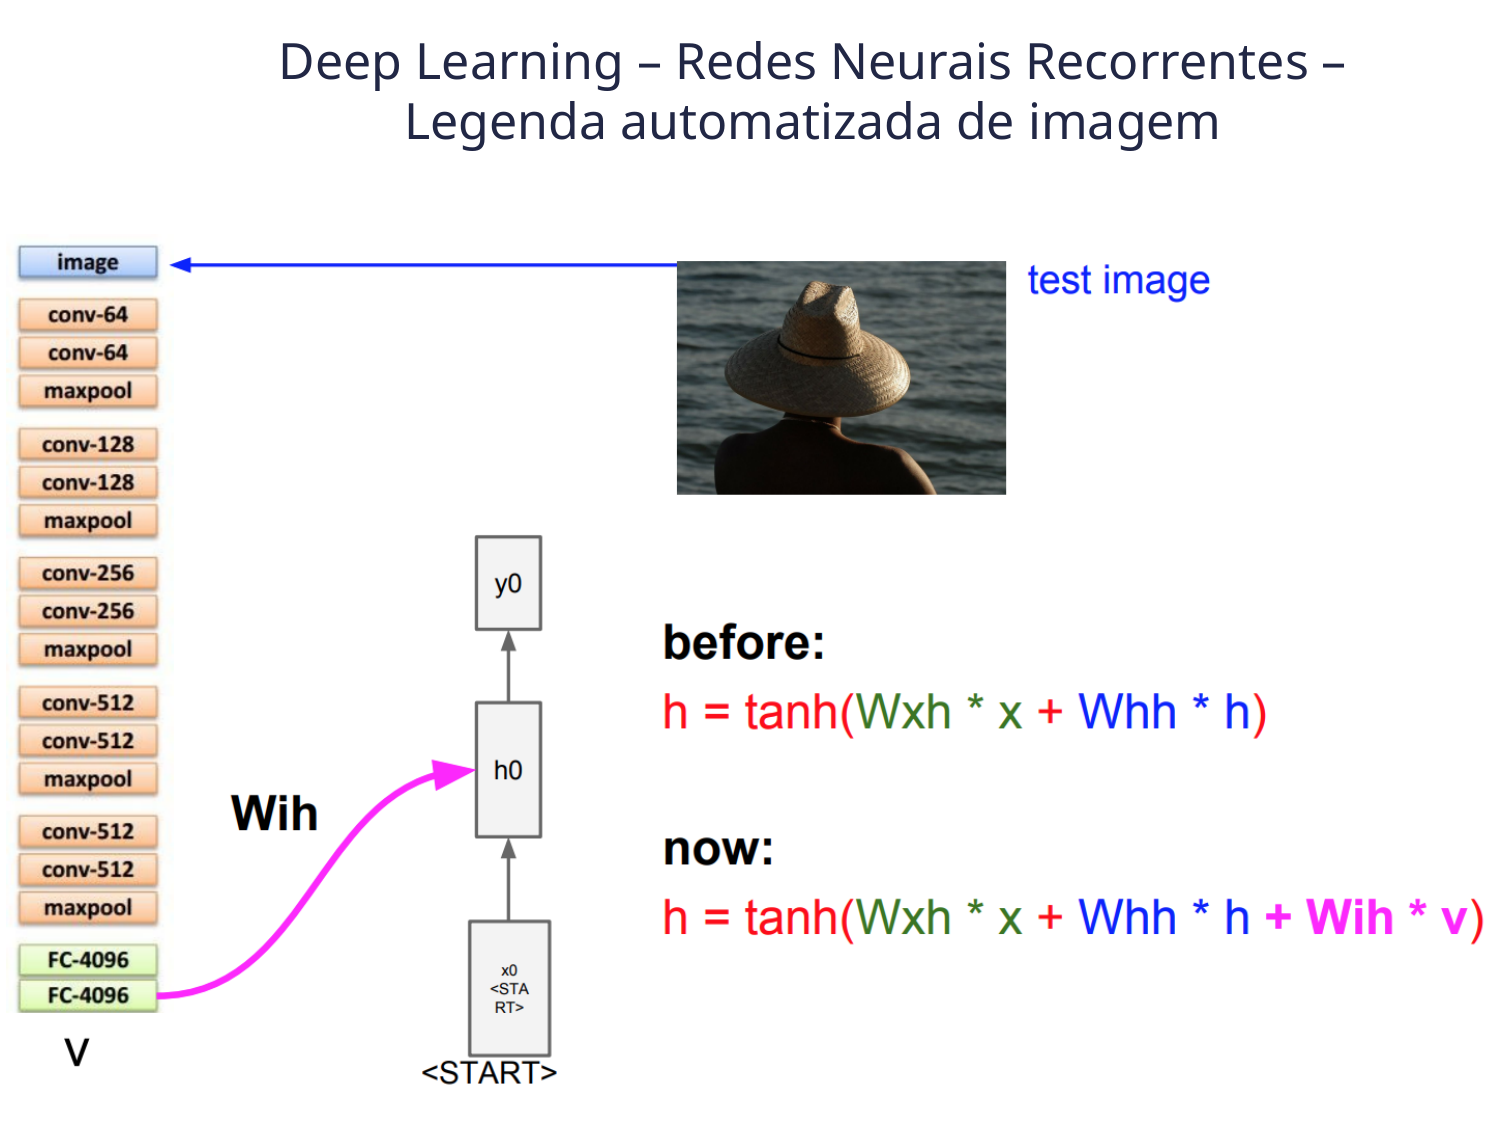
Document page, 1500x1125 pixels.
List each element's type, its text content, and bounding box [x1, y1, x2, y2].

title Deep Learning – Redes Neurais Recorrentes – Legenda automatizada de imagem [234, 81, 1393, 166]
picture [3, 231, 1500, 1095]
